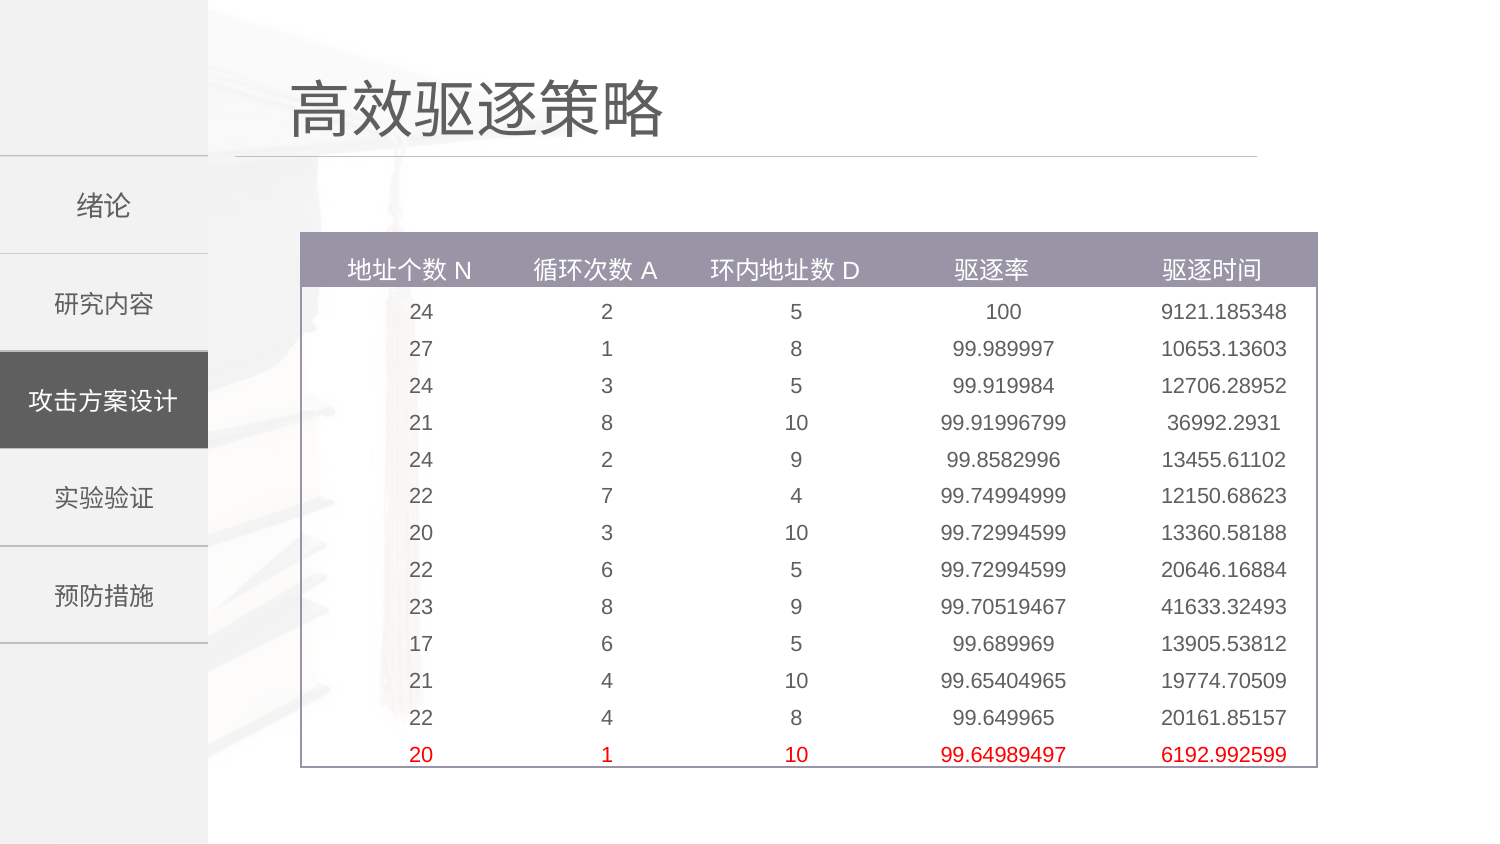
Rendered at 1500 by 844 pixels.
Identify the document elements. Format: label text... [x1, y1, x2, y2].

table_cell 19774.70509 [1087, 656, 1316, 693]
table_cell 10 [673, 398, 876, 435]
table_cell 41633.32493 [1087, 583, 1316, 619]
table_header 驱逐时间 [1087, 234, 1316, 287]
table_cell 2 [497, 287, 673, 324]
table_cell 23 [302, 583, 497, 619]
table_cell 99.74994999 [876, 472, 1087, 509]
table_cell 3 [497, 509, 673, 546]
table_cell 27 [302, 324, 497, 361]
table_cell 24 [302, 435, 497, 472]
table_cell 24 [302, 287, 497, 324]
table_cell 99.91996799 [876, 398, 1087, 435]
table_cell 5 [673, 361, 876, 398]
table_cell 9 [673, 435, 876, 472]
table_cell 100 [876, 287, 1087, 324]
table_cell 99.64989497 [876, 730, 1087, 766]
table_cell 2 [497, 435, 673, 472]
table_cell 99.989997 [876, 324, 1087, 361]
table_cell 99.8582996 [876, 435, 1087, 472]
table_cell 7 [497, 472, 673, 509]
table_cell 99.649965 [876, 693, 1087, 730]
table_cell 99.689969 [876, 619, 1087, 656]
table_cell 12706.28952 [1087, 361, 1316, 398]
table_cell 5 [673, 619, 876, 656]
table_cell 22 [302, 472, 497, 509]
table_cell 8 [497, 583, 673, 619]
table_cell 8 [497, 398, 673, 435]
table_cell 3 [497, 361, 673, 398]
table_header 环内地址数D [673, 234, 876, 287]
table_cell 10 [673, 656, 876, 693]
table_cell 8 [673, 324, 876, 361]
table_cell 22 [302, 546, 497, 583]
table_cell 13455.61102 [1087, 435, 1316, 472]
table_cell 21 [302, 398, 497, 435]
table_cell 1 [497, 324, 673, 361]
table_cell 6 [497, 619, 673, 656]
table_cell 5 [673, 546, 876, 583]
table_cell 9121.185348 [1087, 287, 1316, 324]
table_header 地址个数N [302, 234, 497, 287]
table_cell 21 [302, 656, 497, 693]
table_cell 10653.13603 [1087, 324, 1316, 361]
table_cell 10 [673, 730, 876, 766]
table_cell 20646.16884 [1087, 546, 1316, 583]
table_cell 4 [497, 656, 673, 693]
table_cell 4 [497, 693, 673, 730]
table_cell 1 [497, 730, 673, 766]
table_cell 13360.58188 [1087, 509, 1316, 546]
table_cell 13905.53812 [1087, 619, 1316, 656]
table_cell 99.65404965 [876, 656, 1087, 693]
table_cell 22 [302, 693, 497, 730]
table_cell 10 [673, 509, 876, 546]
table_cell 99.72994599 [876, 546, 1087, 583]
table_cell 12150.68623 [1087, 472, 1316, 509]
table_cell 8 [673, 693, 876, 730]
table_cell 20161.85157 [1087, 693, 1316, 730]
table_header 循环次数A [497, 234, 673, 287]
table_cell 36992.2931 [1087, 398, 1316, 435]
table_cell 24 [302, 361, 497, 398]
table_cell 6 [497, 546, 673, 583]
table_cell 6192.992599 [1087, 730, 1316, 766]
table_cell 99.72994599 [876, 509, 1087, 546]
table_cell 4 [673, 472, 876, 509]
table_cell 9 [673, 583, 876, 619]
table_cell 5 [673, 287, 876, 324]
table_cell 20 [302, 730, 497, 766]
table_cell 99.70519467 [876, 583, 1087, 619]
table_cell 17 [302, 619, 497, 656]
table_cell 99.919984 [876, 361, 1087, 398]
table_cell 20 [302, 509, 497, 546]
table_header 驱逐率 [876, 234, 1087, 287]
